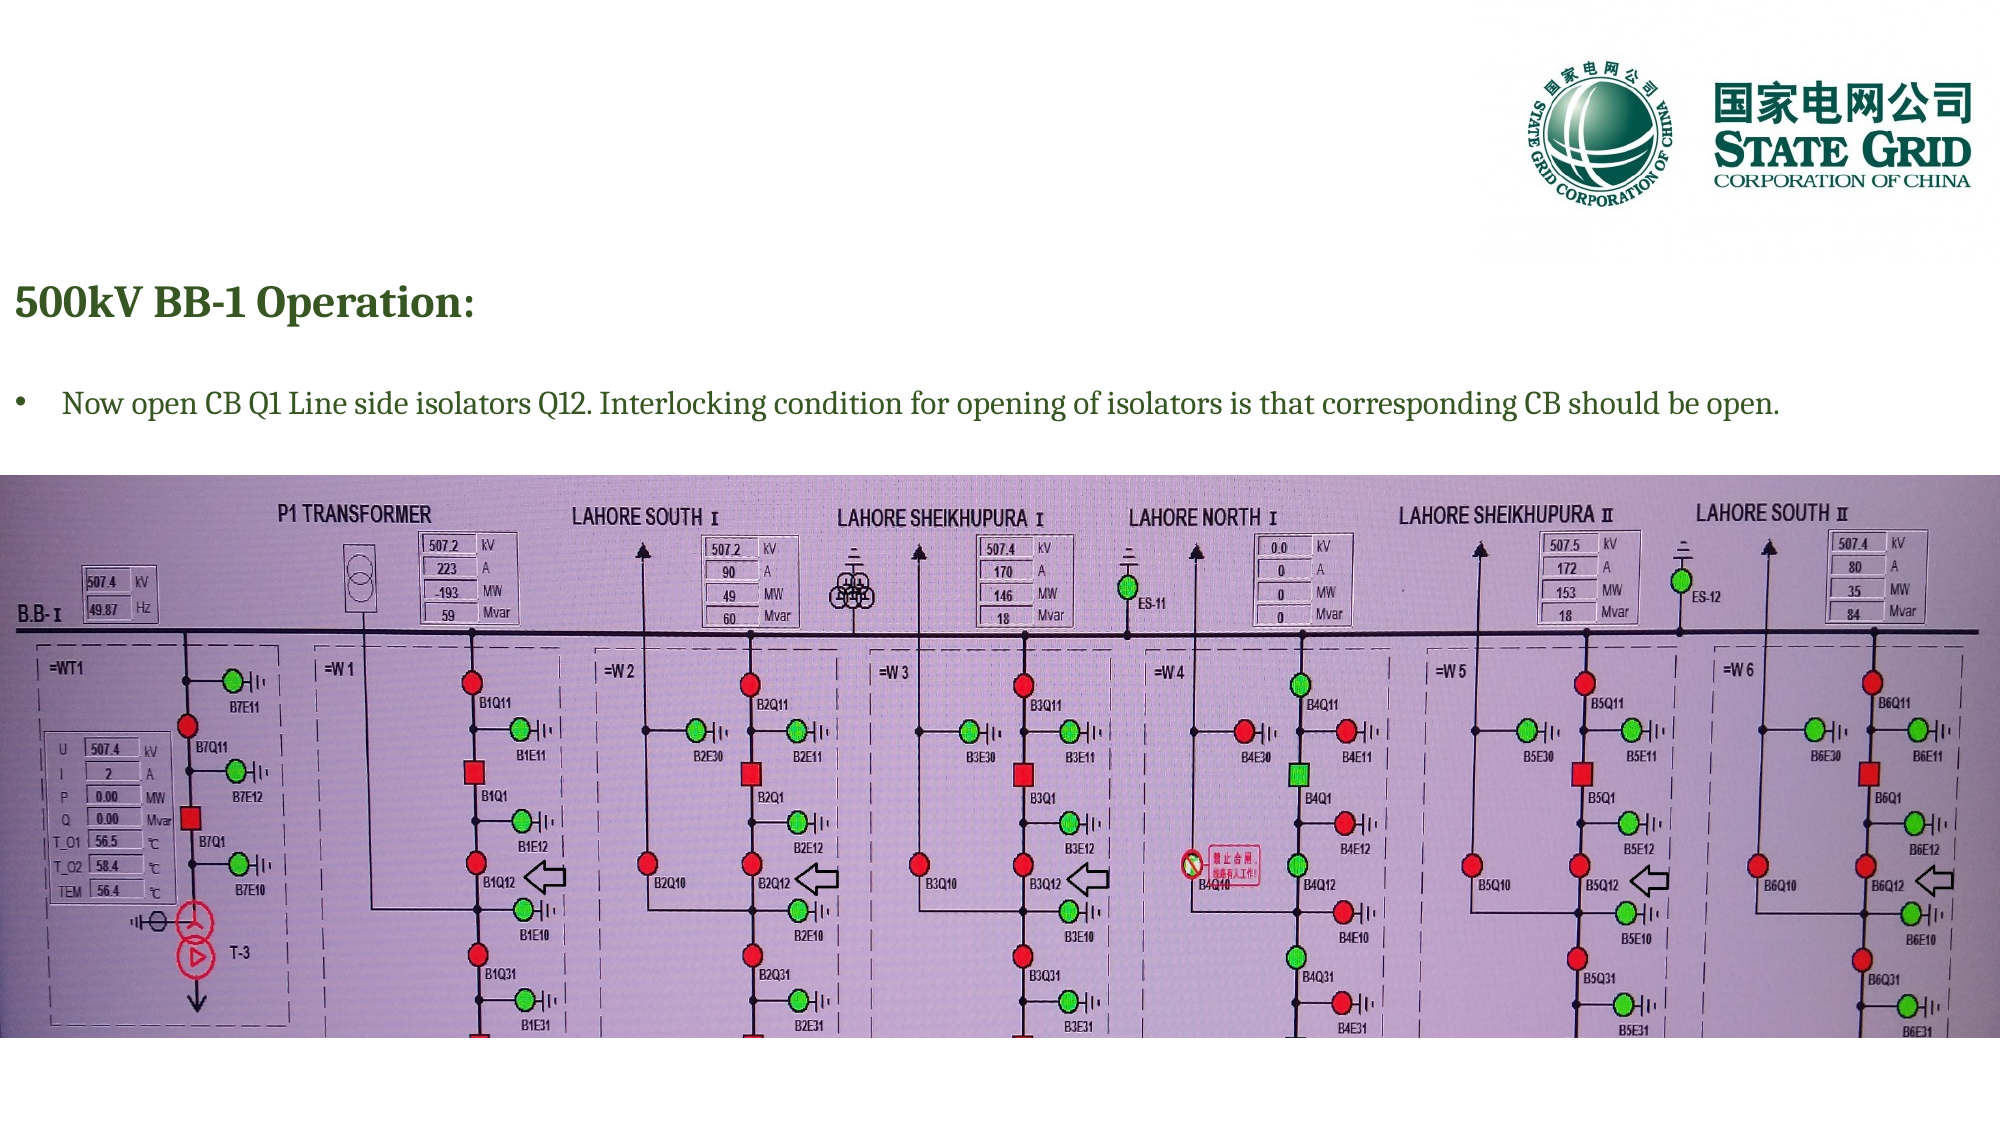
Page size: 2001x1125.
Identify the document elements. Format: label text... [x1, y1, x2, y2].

picture [0, 475, 2000, 1038]
picture [1477, 0, 2000, 264]
text_box 500kV BB-1 Operation: Now open CB Q1 Line side isolators Q12. Interlocking condition for opening of isolators is that corresponding CB should be open. [0, 263, 2000, 474]
